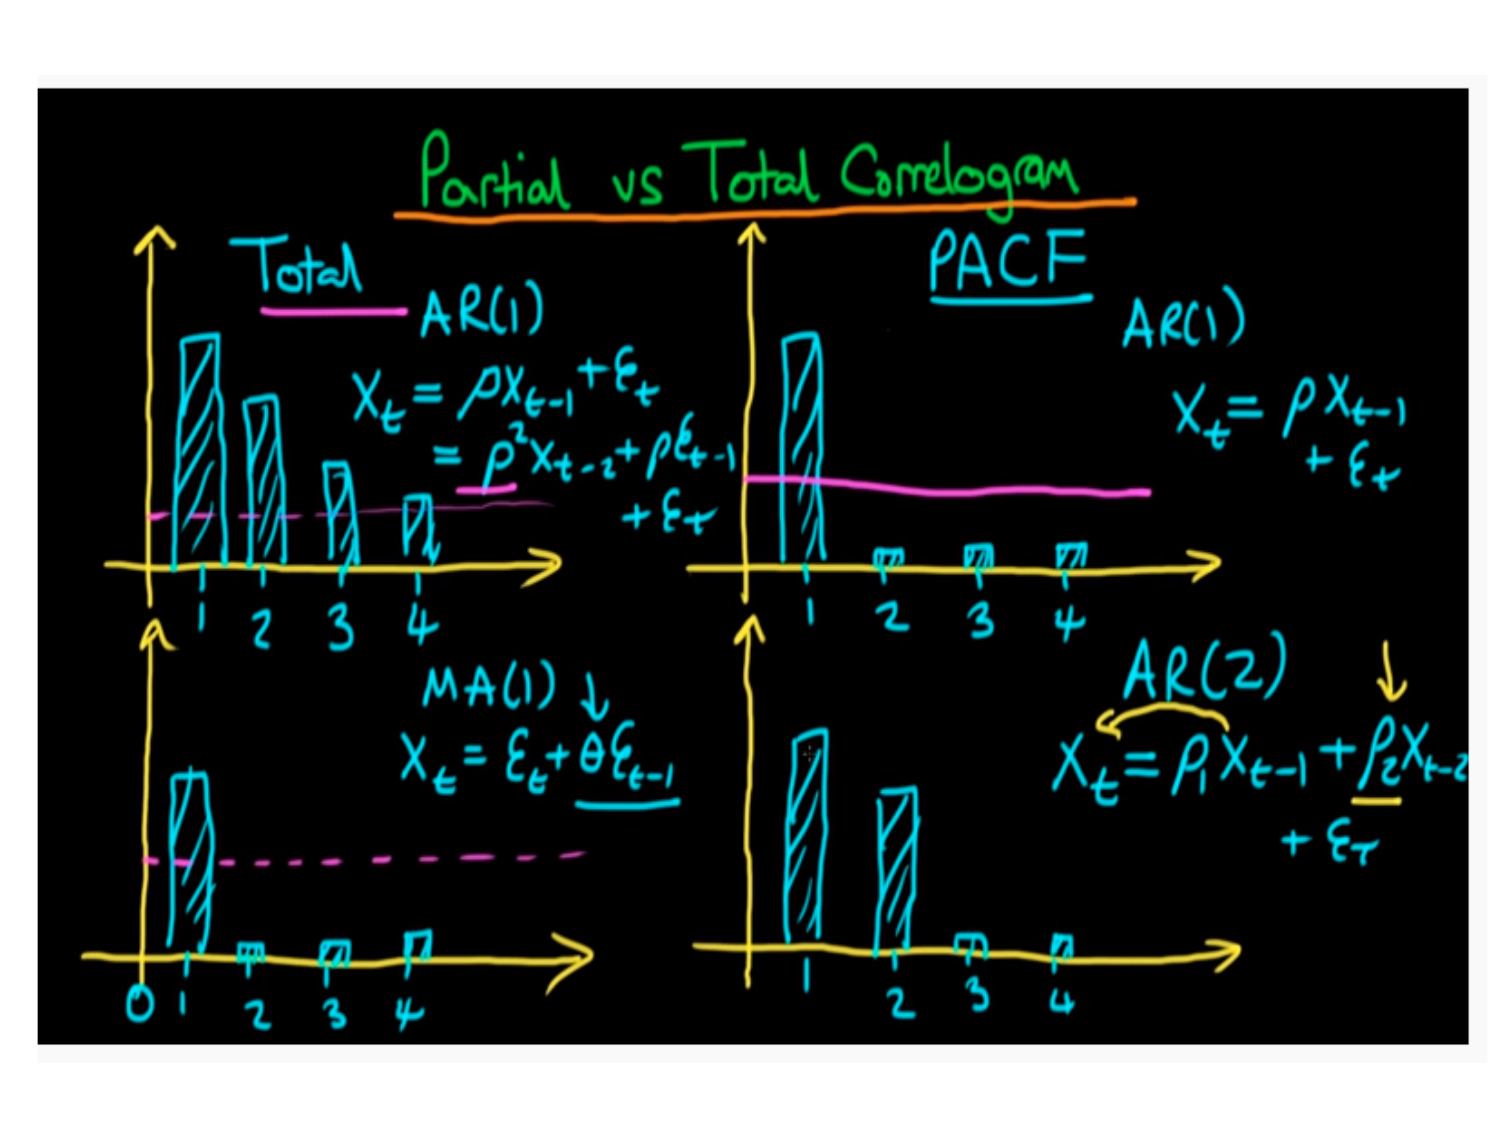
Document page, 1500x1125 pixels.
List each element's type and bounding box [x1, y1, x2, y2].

picture [37, 74, 1488, 1063]
